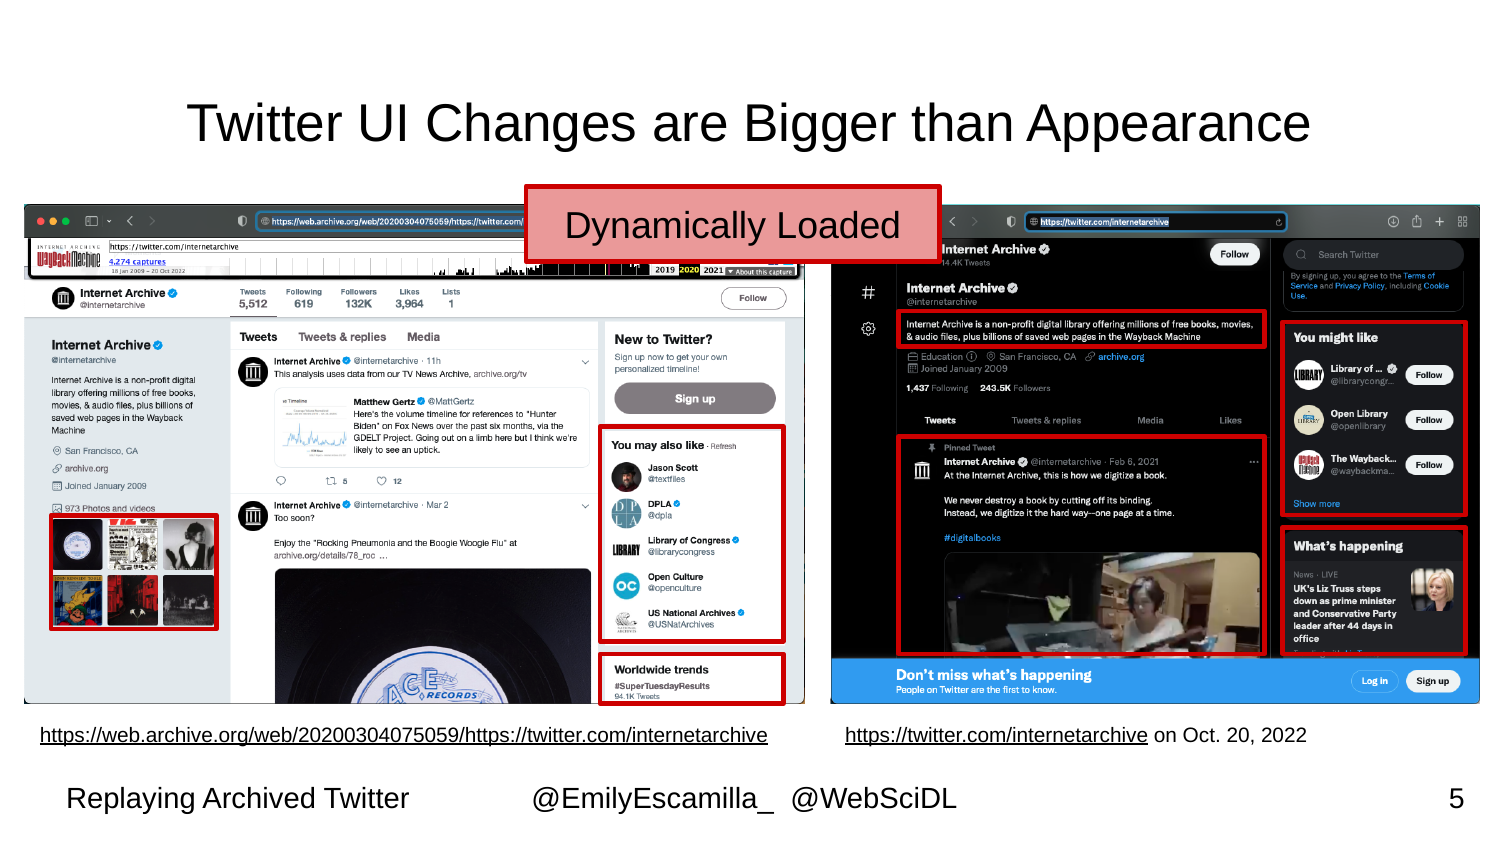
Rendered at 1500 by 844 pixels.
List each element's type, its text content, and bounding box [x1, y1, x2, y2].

picture [829, 204, 1481, 704]
text_box https://twitter.com/internetarchive on Oct. 20, 2022 [830, 712, 1384, 759]
picture [24, 204, 805, 704]
text_box https://web.archive.org/web/20200304075059/https://twitter.com/internetarchive [24, 708, 817, 759]
text_box Dynamically Loaded [525, 186, 940, 262]
slide_number 5 [1389, 764, 1480, 830]
title Twitter UI Changes are Bigger than Appearance [51, 72, 1449, 167]
